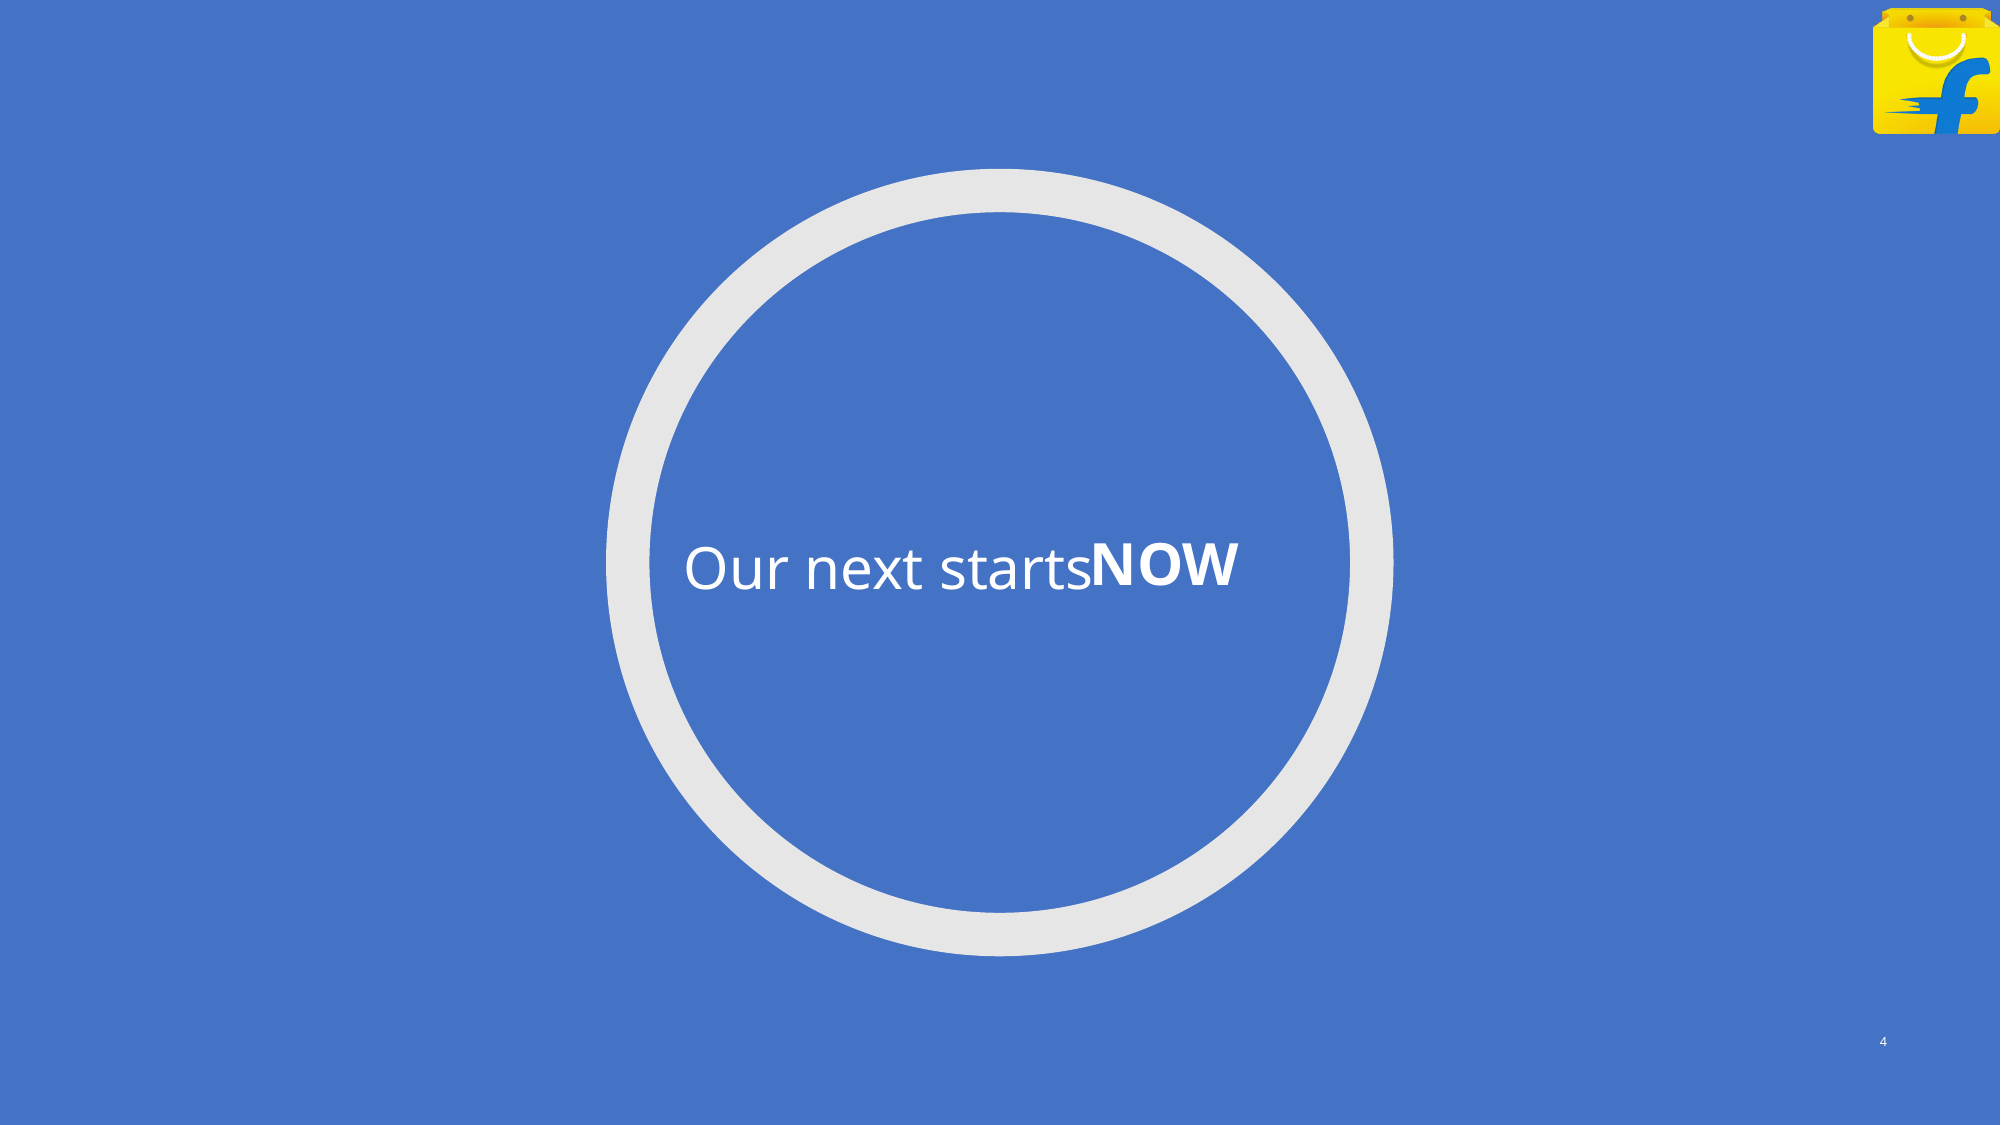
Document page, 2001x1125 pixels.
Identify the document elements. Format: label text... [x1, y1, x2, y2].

text_box NOW [1075, 519, 1376, 605]
title Our next starts [220, 452, 1526, 673]
picture [1873, 8, 2000, 134]
slide_number 4 [1841, 1035, 1887, 1051]
